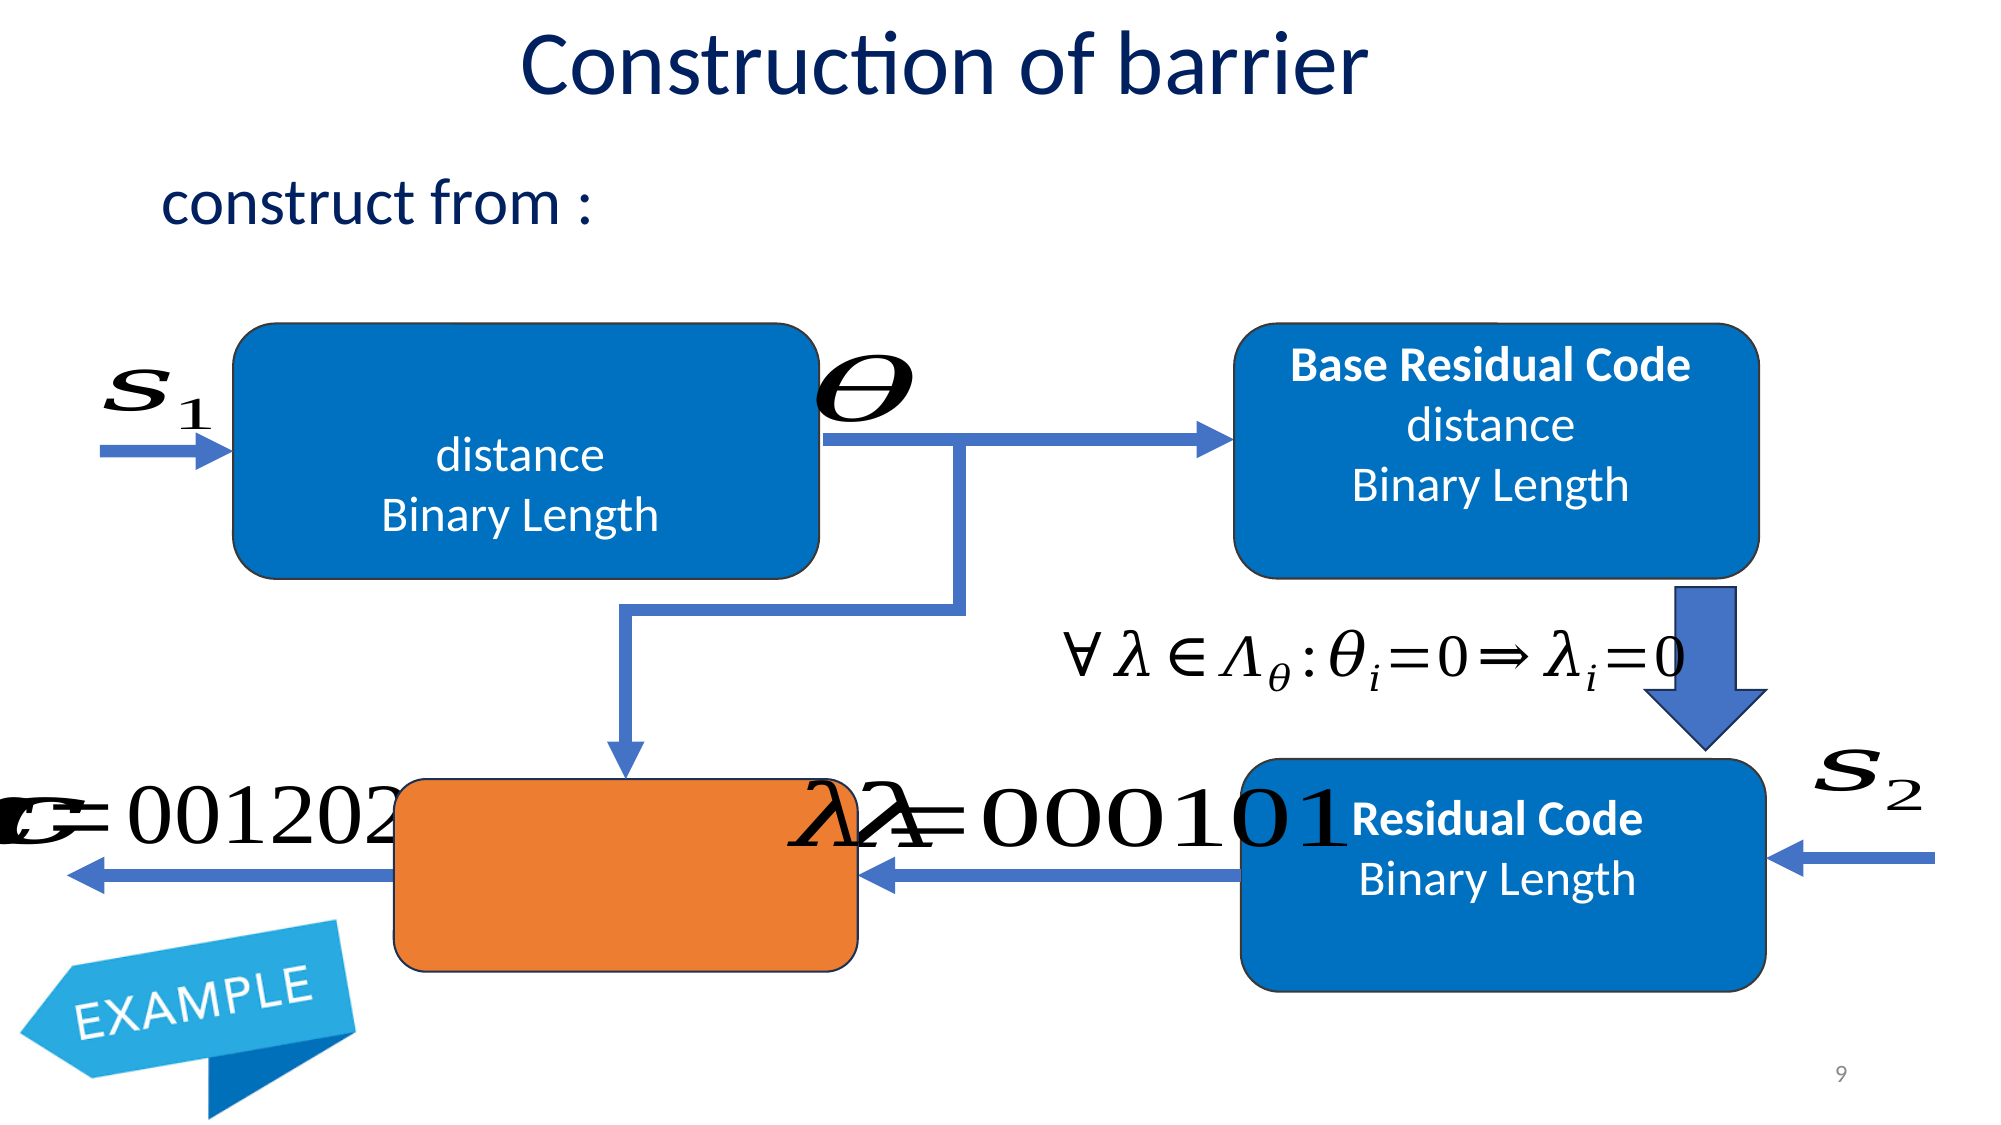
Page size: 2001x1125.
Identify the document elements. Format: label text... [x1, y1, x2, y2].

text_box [623, 443, 962, 778]
slide_number 9 [1412, 1042, 1863, 1103]
picture [10, 916, 366, 1121]
text_box [1642, 586, 1769, 752]
